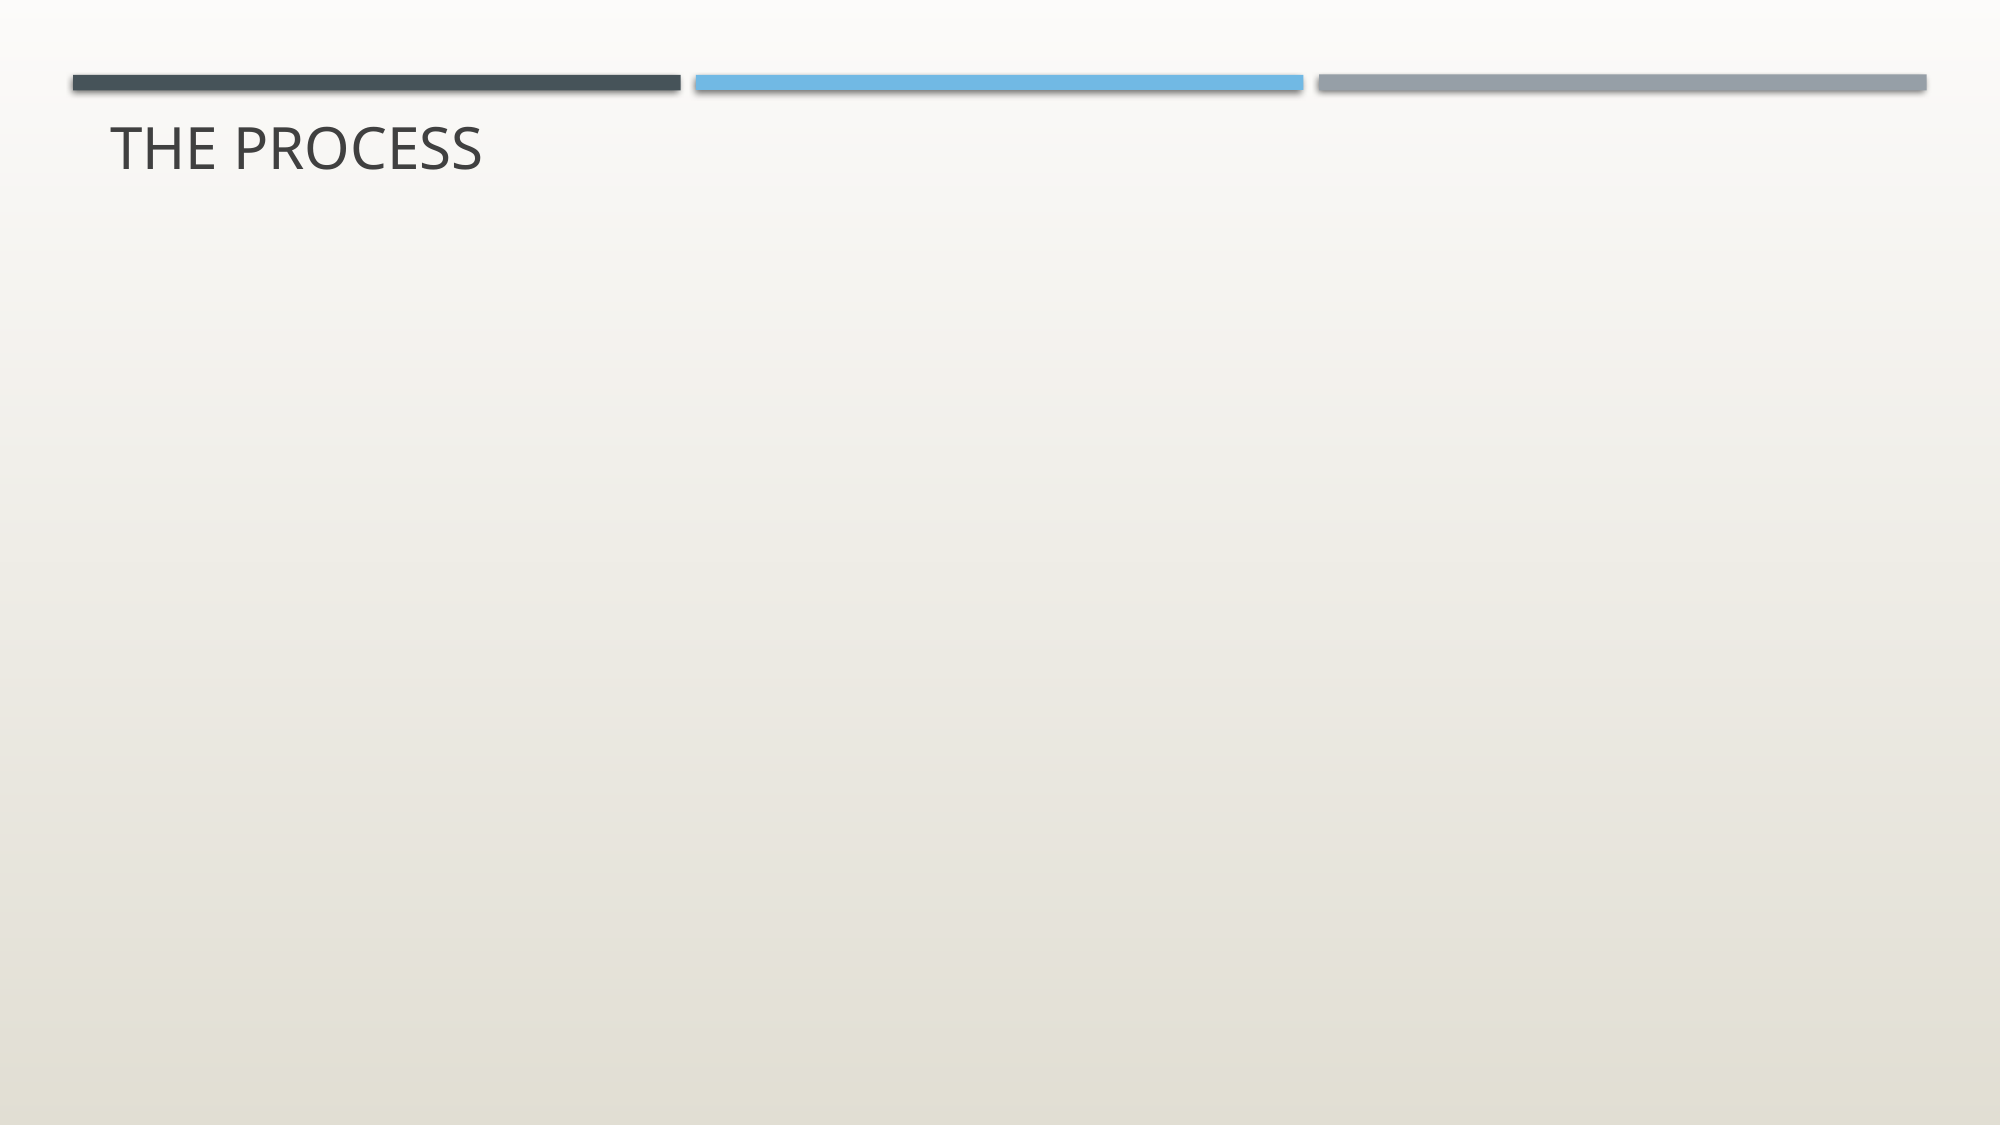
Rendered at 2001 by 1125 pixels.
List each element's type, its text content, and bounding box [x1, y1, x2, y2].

text_box The process [95, 103, 1905, 217]
